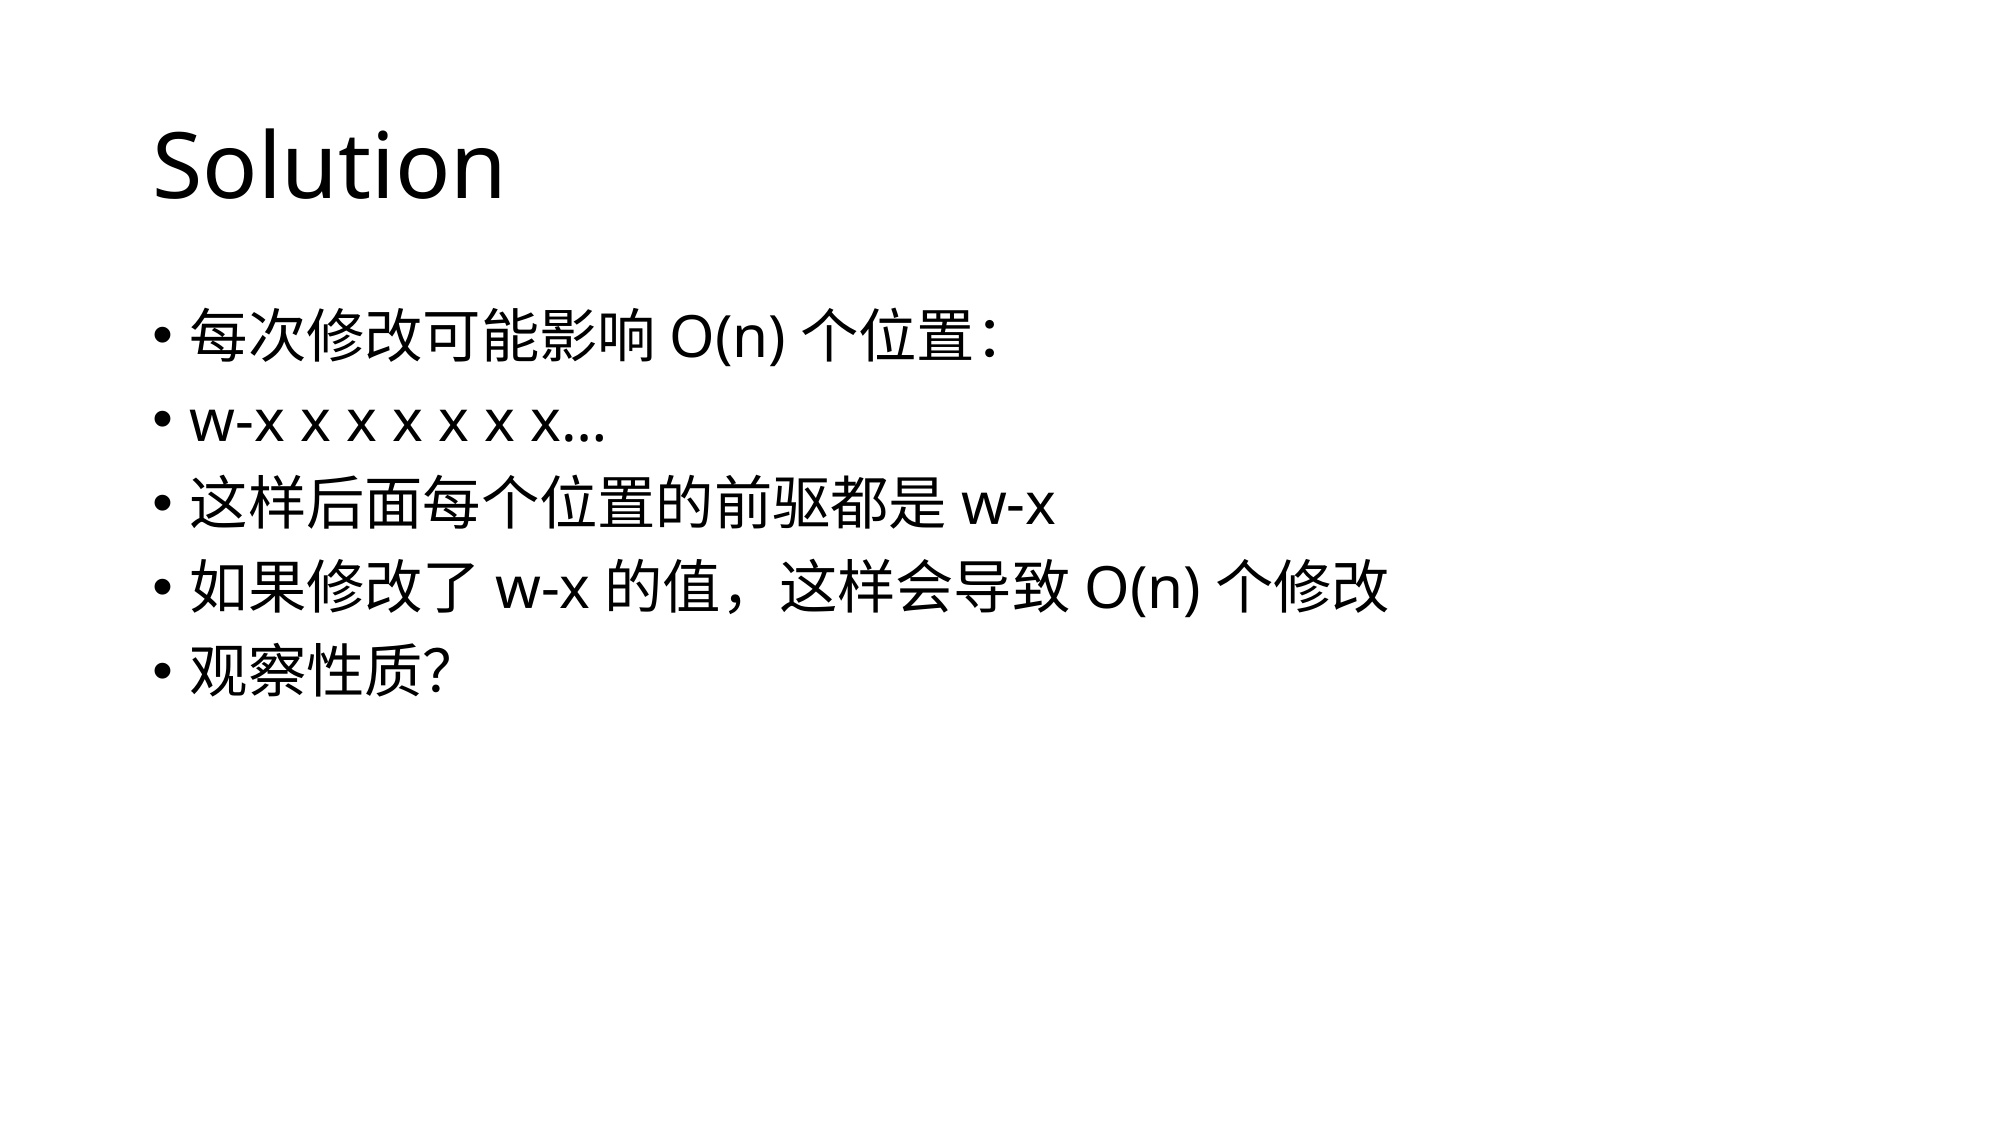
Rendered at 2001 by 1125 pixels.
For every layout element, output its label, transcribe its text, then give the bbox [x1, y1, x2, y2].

list 每次修改可能影响O(n)个位置： w-x x x x x x x… 这样后面每个位置的前驱都是w-x 如果修改了w-x的值，这样会导致O(n)个修改 观察性质？ [137, 299, 1863, 1014]
title Solution [137, 59, 1863, 278]
